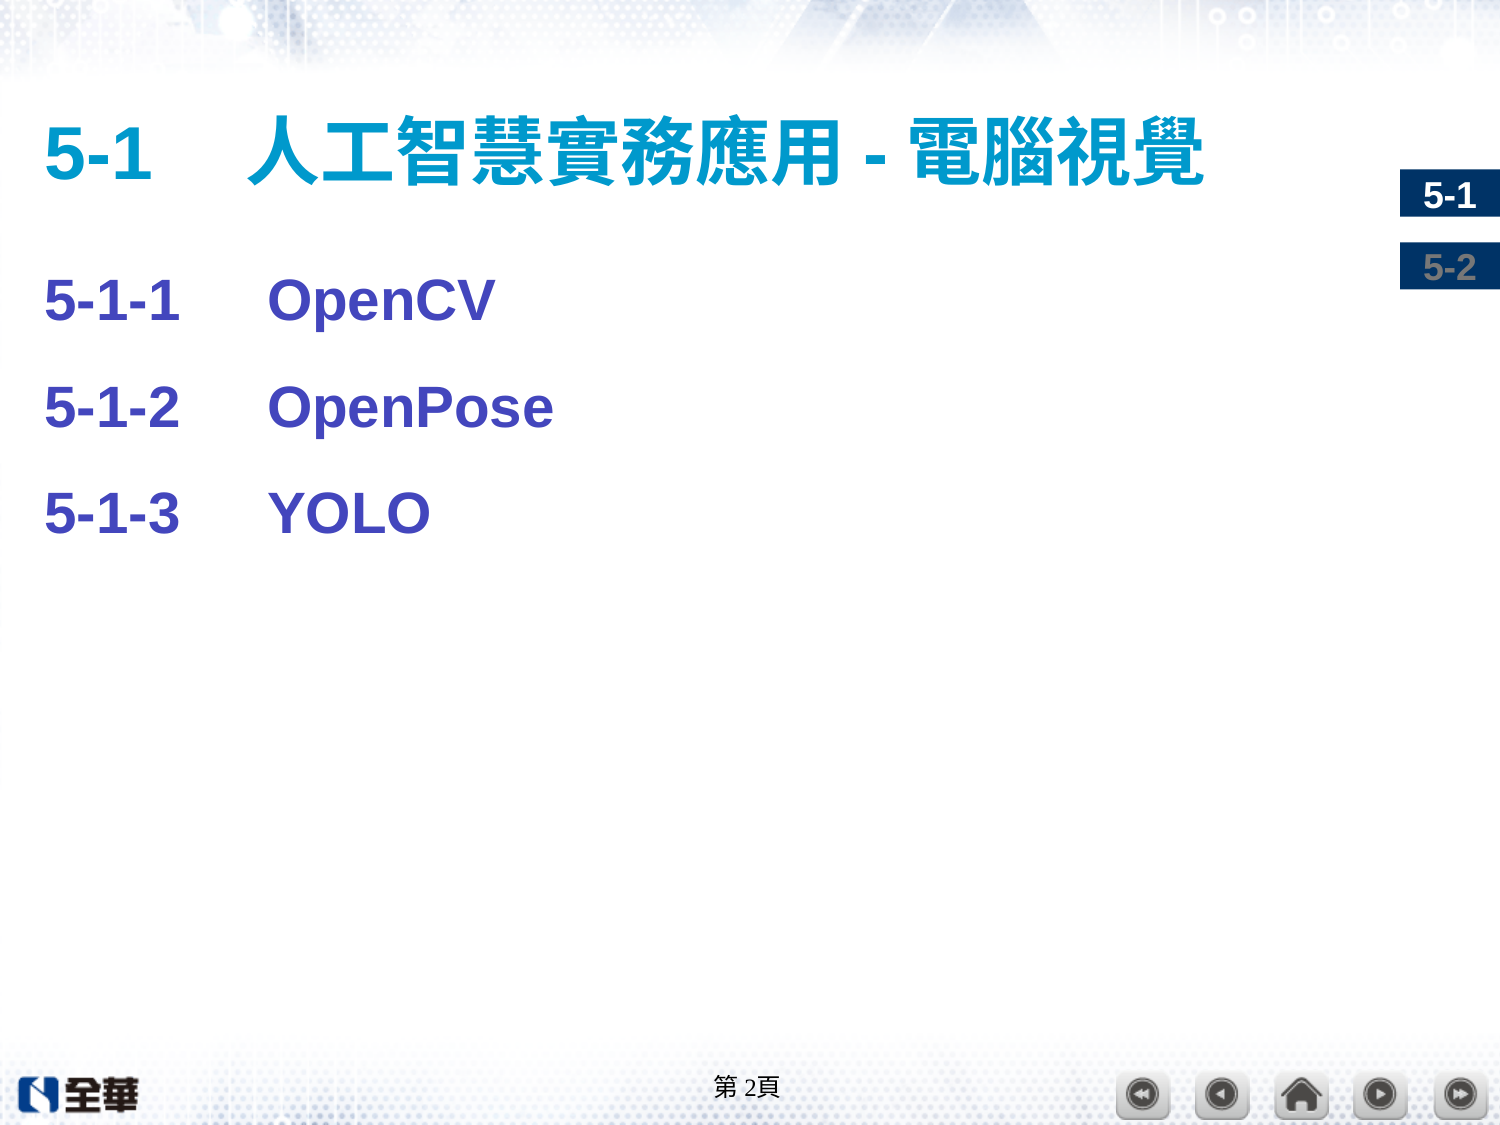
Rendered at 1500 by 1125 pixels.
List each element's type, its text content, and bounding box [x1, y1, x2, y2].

title 5-1 人工智慧實務應用-電腦視覺 [29, 89, 1386, 209]
picture [0, 0, 1500, 1125]
list 5-1-1 OpenCV 5-1-2 OpenPose 5-1-3 YOLO [29, 219, 1386, 1048]
